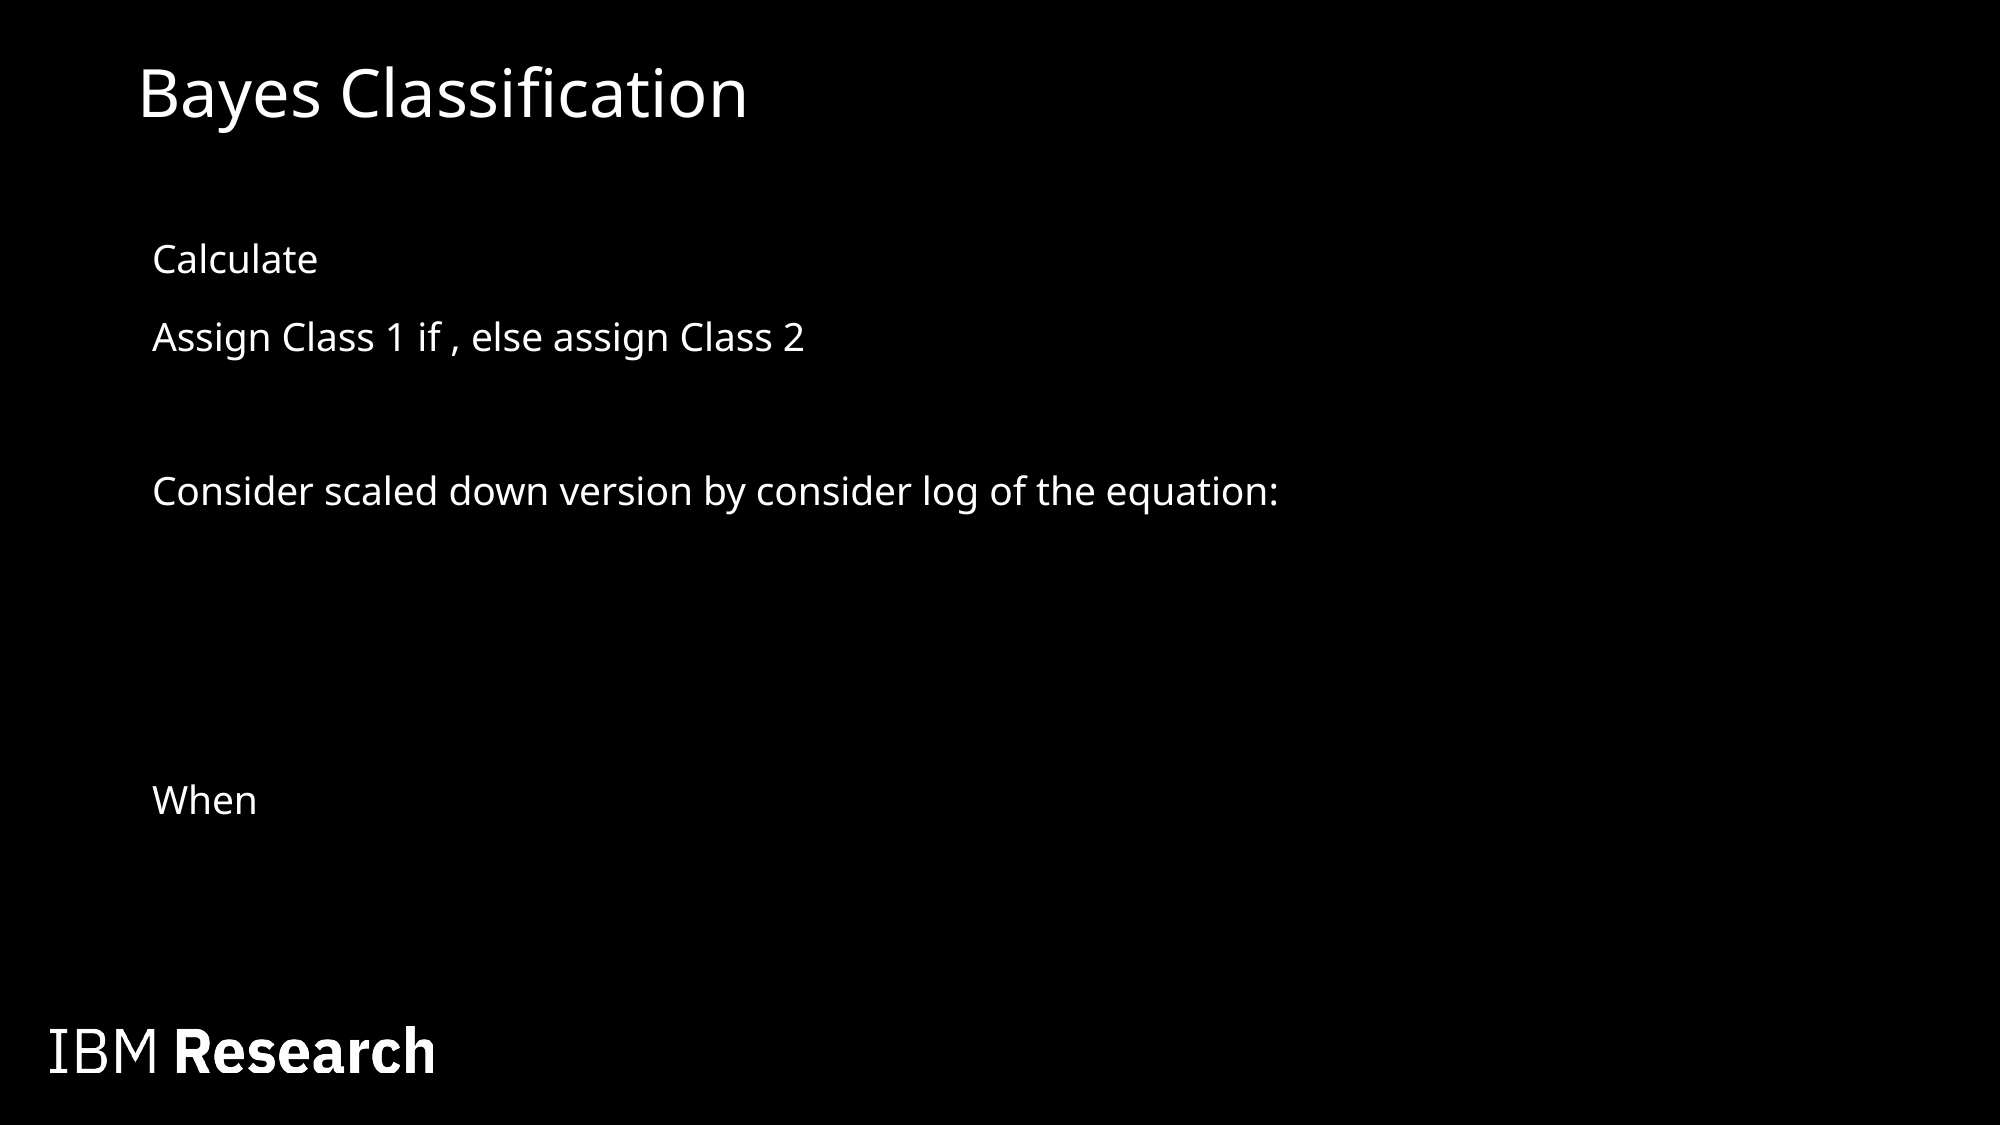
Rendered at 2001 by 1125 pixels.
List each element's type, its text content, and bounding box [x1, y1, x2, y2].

title Bayes Classification [137, 59, 1863, 278]
